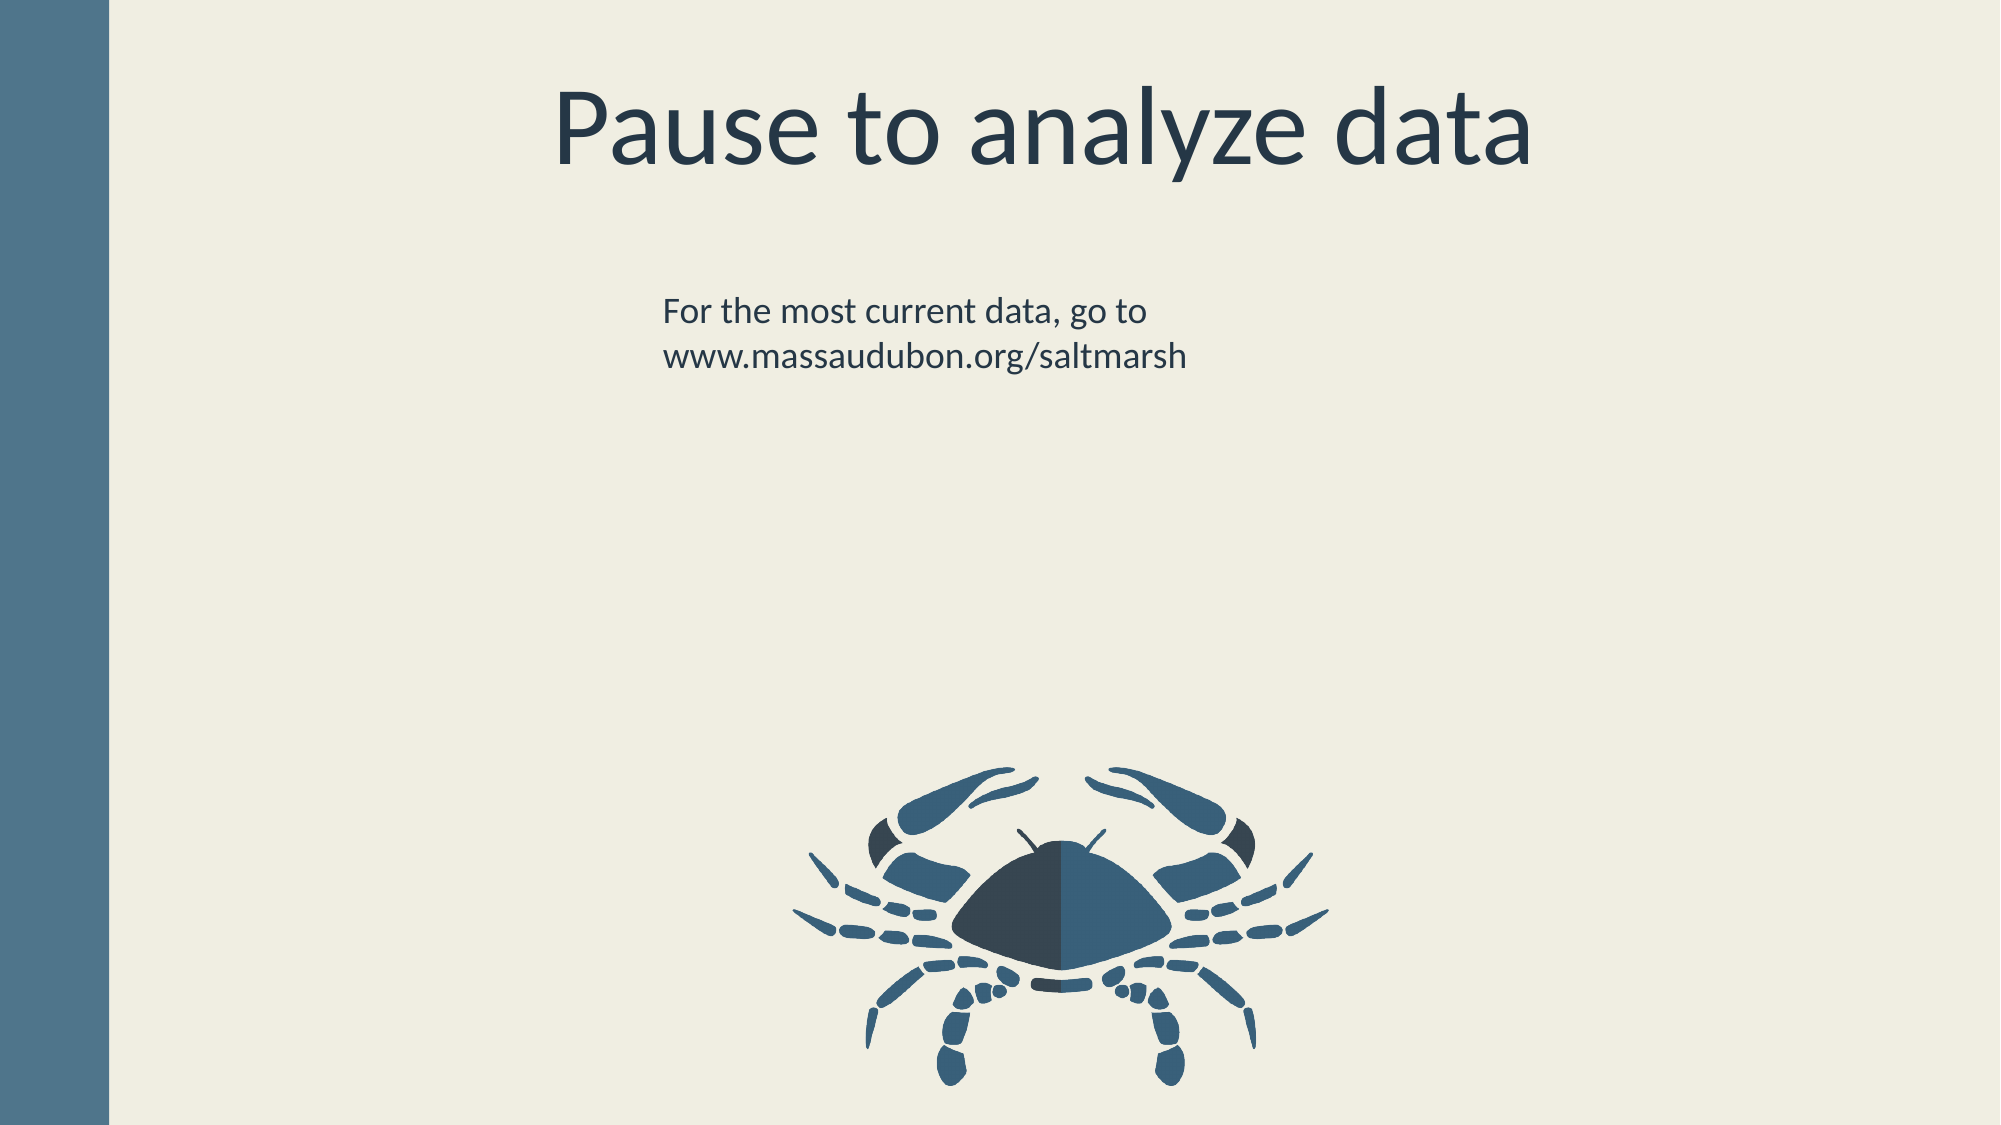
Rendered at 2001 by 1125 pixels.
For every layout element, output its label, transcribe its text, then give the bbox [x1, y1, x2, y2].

picture [792, 767, 1329, 1086]
text_box For the most current data, go to www.massaudubon.org/saltmarsh [648, 278, 1474, 383]
text_box [0, 0, 110, 1125]
title Pause to analyze data [181, 19, 1907, 238]
